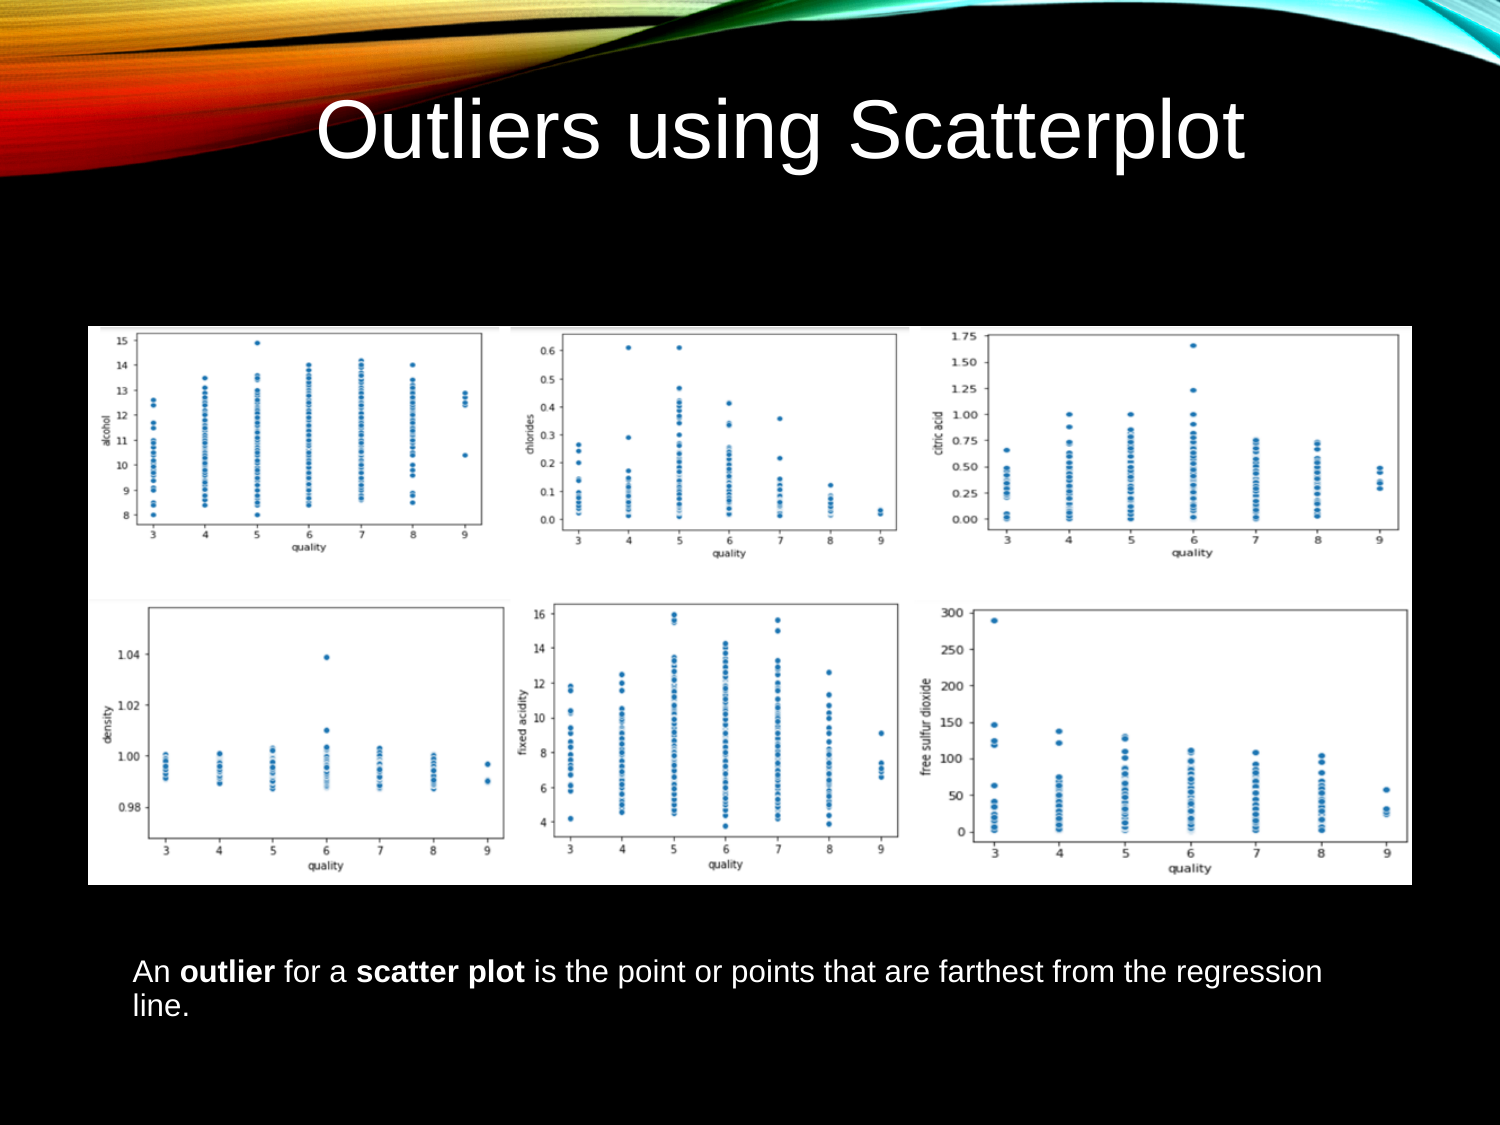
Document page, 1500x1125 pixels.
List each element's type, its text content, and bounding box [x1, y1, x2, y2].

text_box An outlier for a scatter plot is the point or points that are farthest from the regression line. [117, 940, 1358, 1036]
picture [87, 326, 1413, 885]
picture [0, 0, 1500, 178]
title Outliers using Scatterplot [214, 70, 1261, 284]
